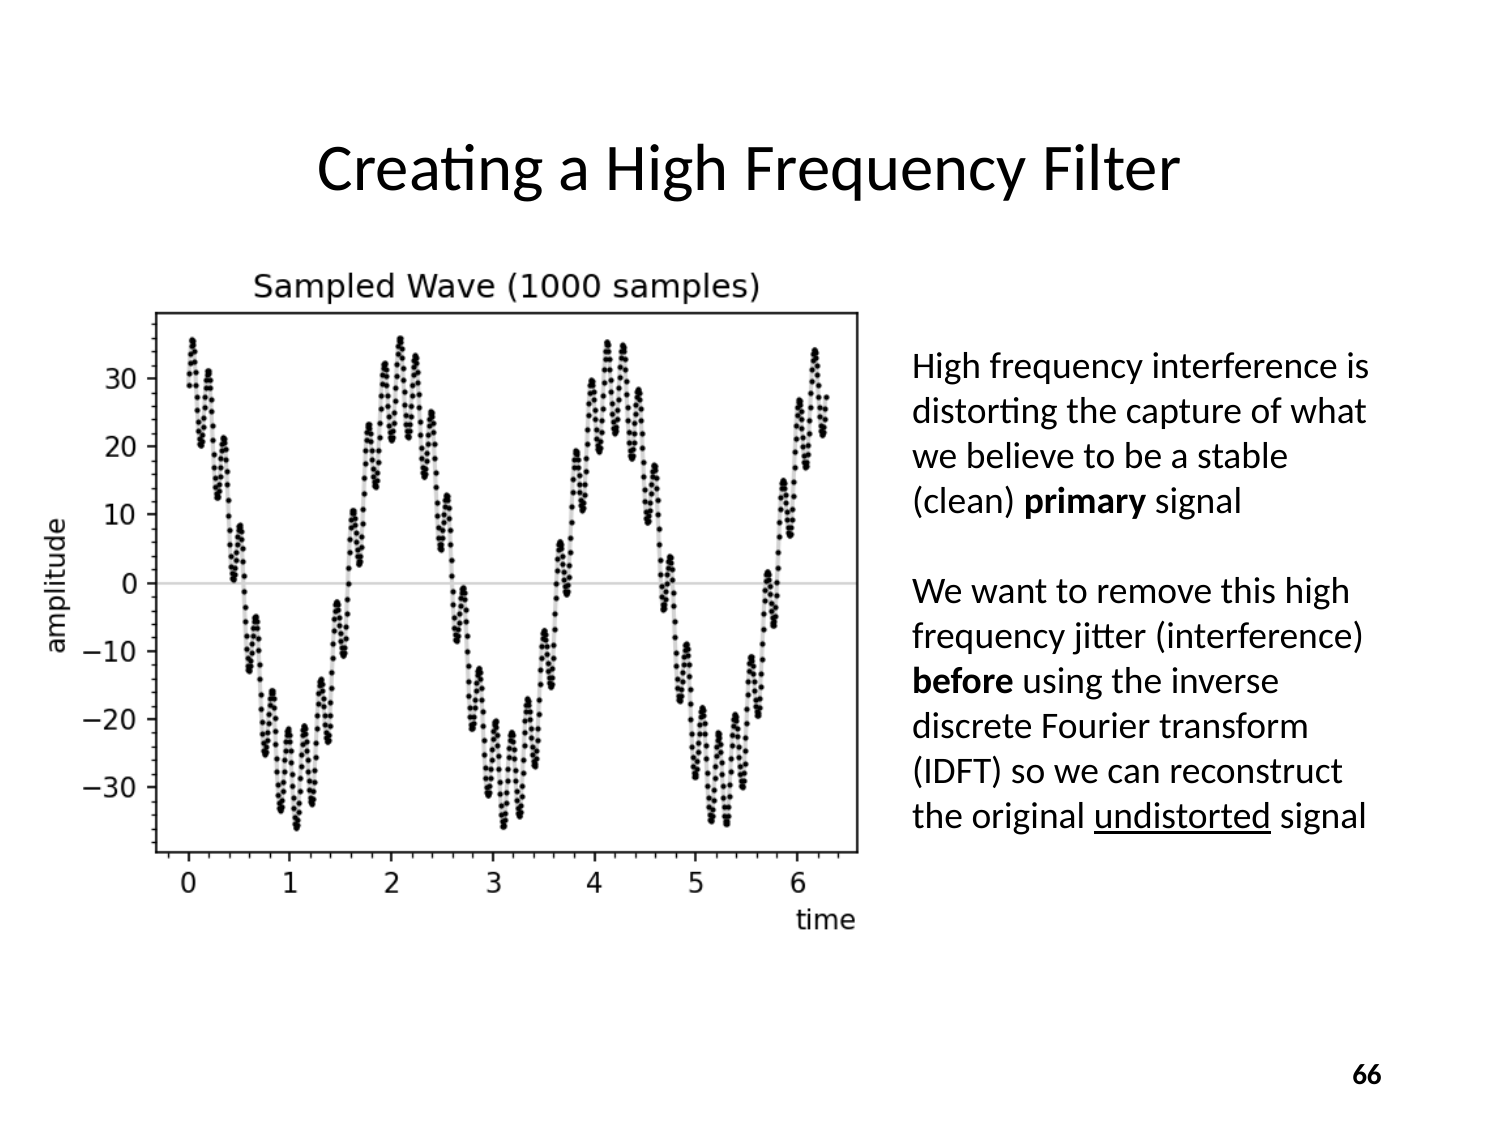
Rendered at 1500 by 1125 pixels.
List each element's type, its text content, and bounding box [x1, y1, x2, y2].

slide_number 66 [1059, 1042, 1397, 1103]
text_box High frequency interference is distorting the capture of what we believe to be a stable (clean) primary signal We want to remove this high frequency jitter (interference) before using the inverse discrete Fourier transform (IDFT) so we can reconstruct the original undistorted signal [897, 333, 1397, 844]
title Creating a High Frequency Filter [103, 59, 1397, 278]
picture [35, 265, 877, 936]
